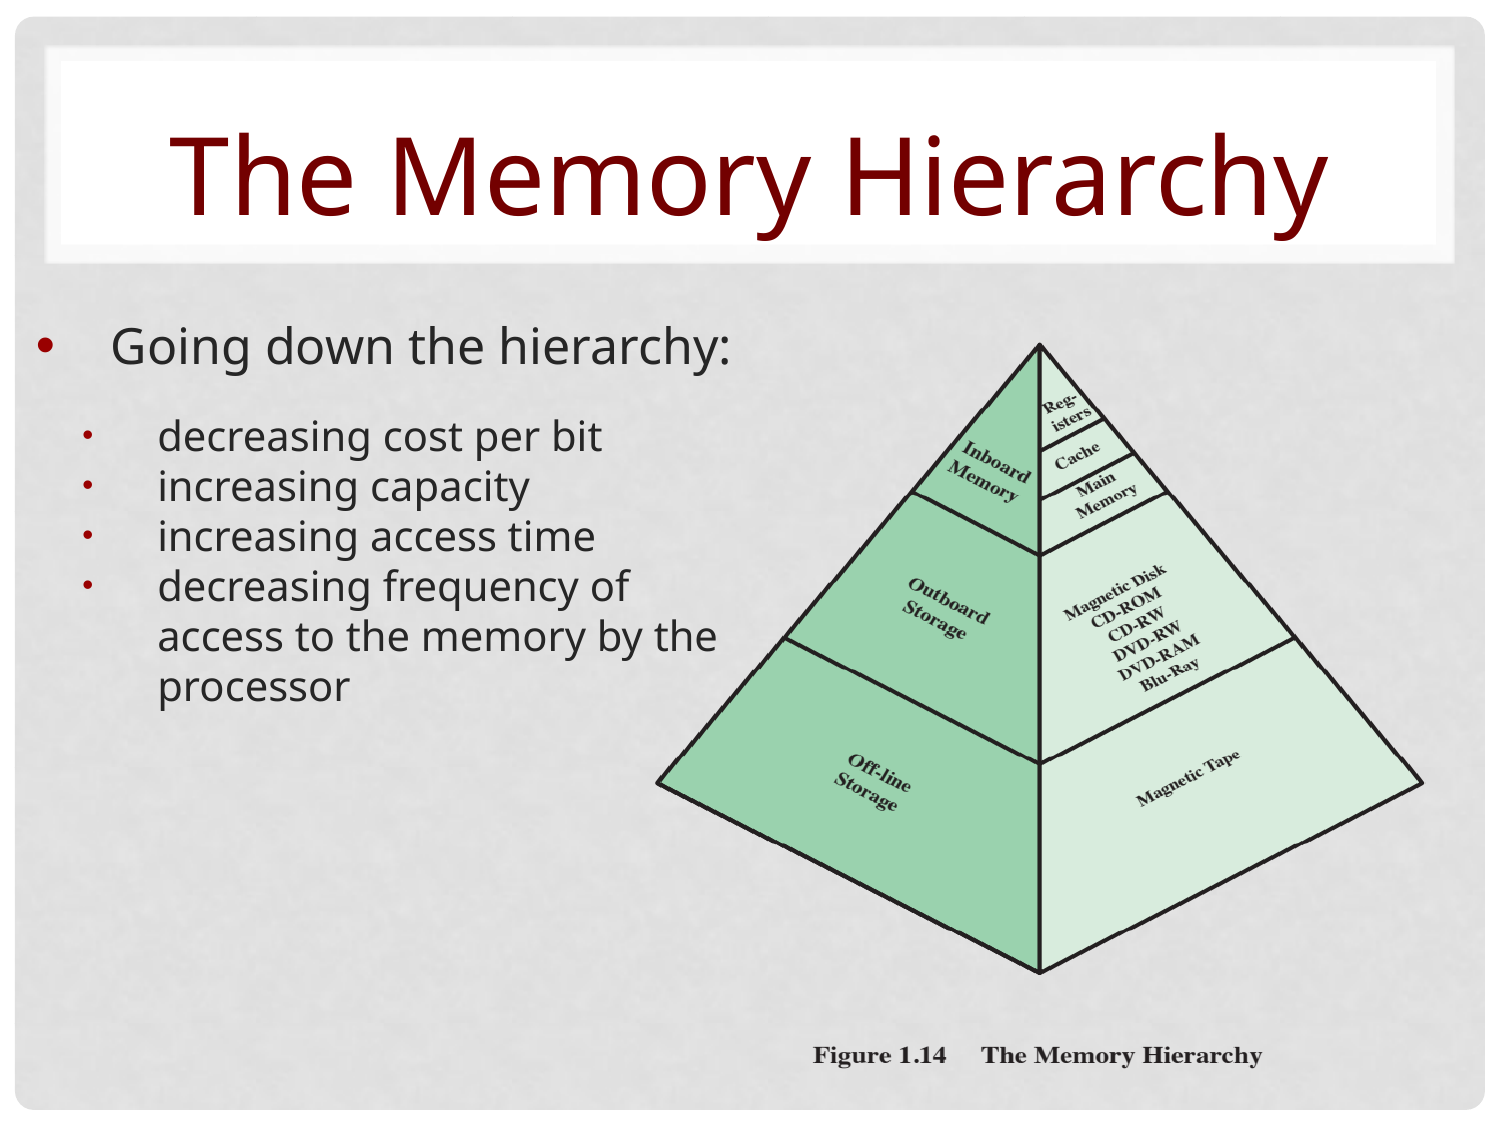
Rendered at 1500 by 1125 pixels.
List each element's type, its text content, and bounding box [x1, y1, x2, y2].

text_box The Memory Hierarchy [108, 74, 1392, 238]
picture [636, 299, 1441, 1077]
text_box Going down the hierarchy: decreasing cost per bit increasing capacity increasing access time decreasing frequency of access to the memory by the processor [21, 262, 759, 1125]
